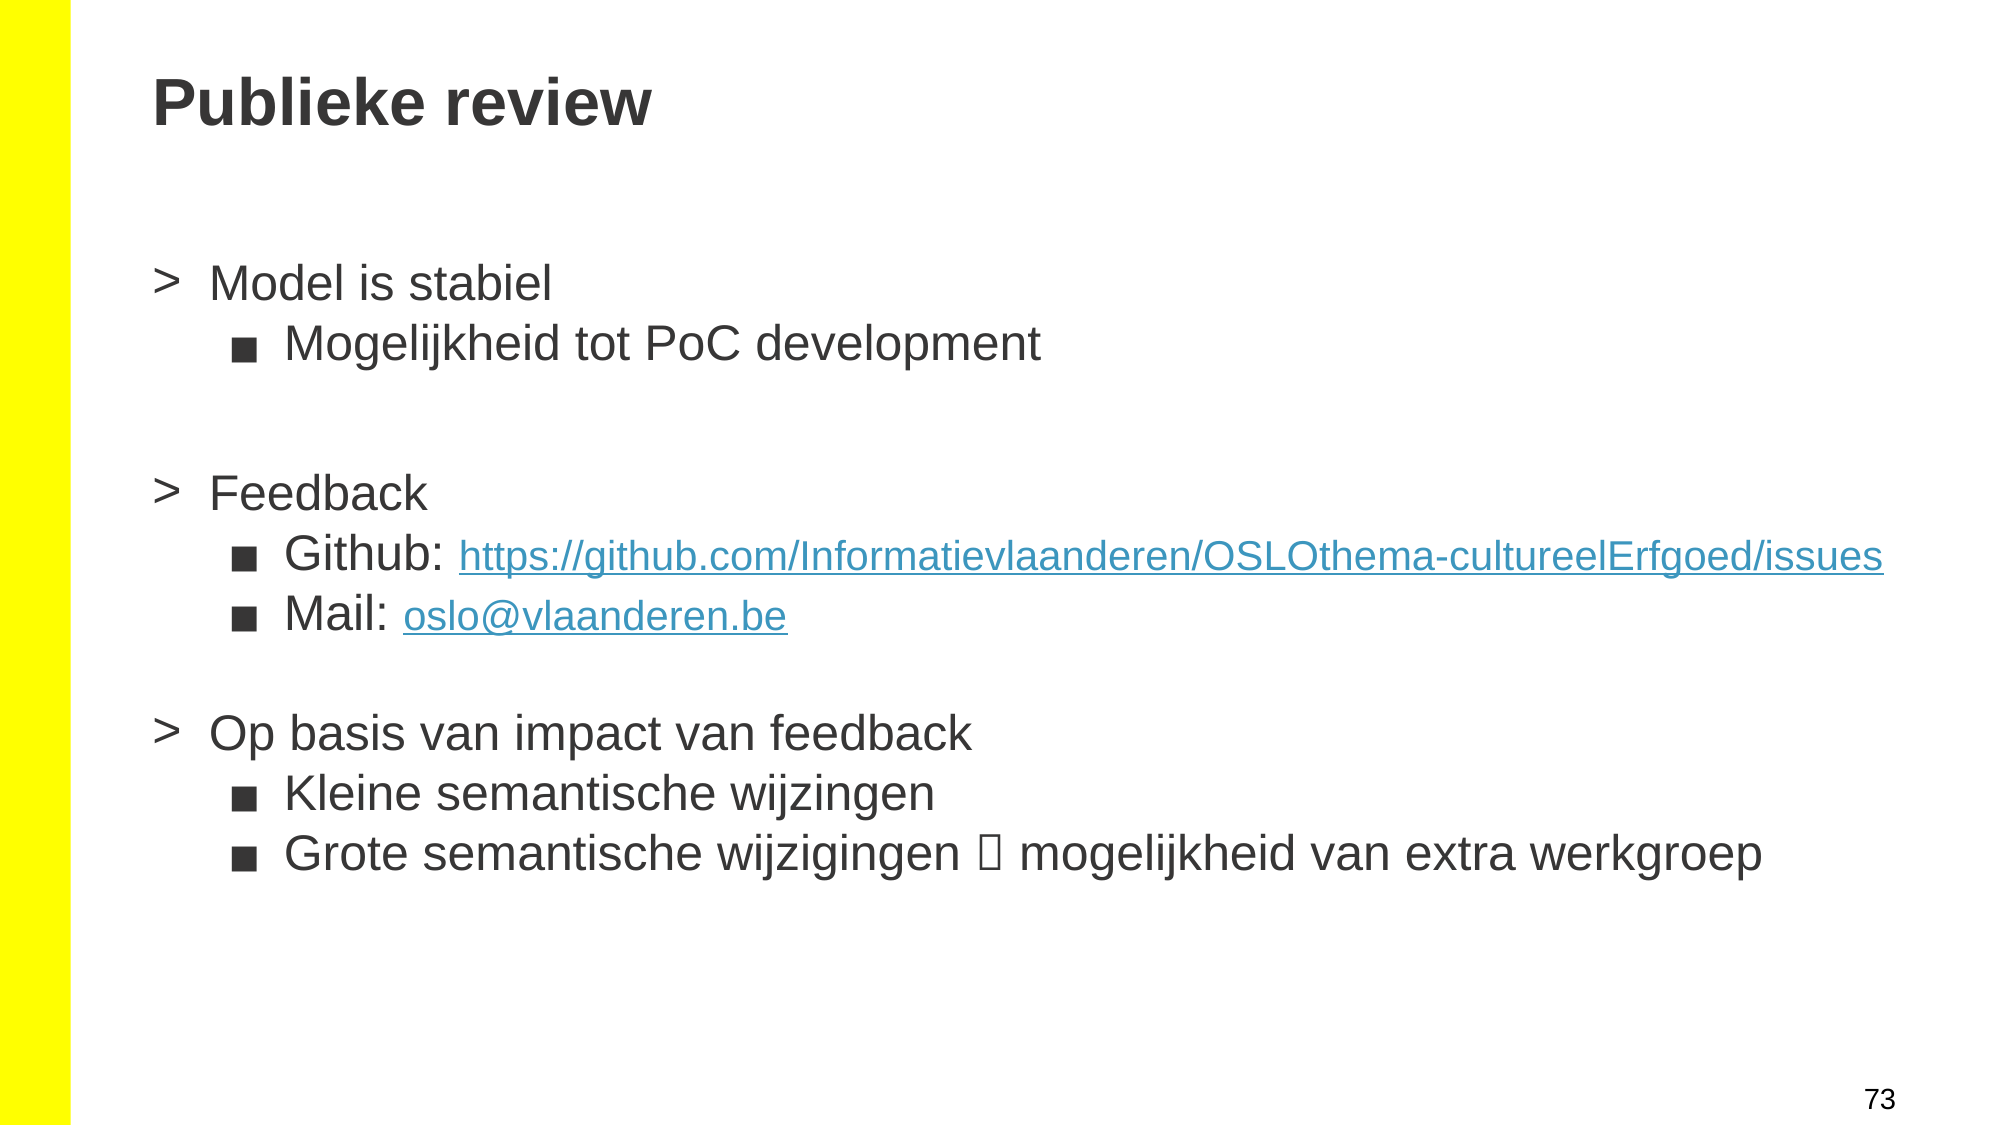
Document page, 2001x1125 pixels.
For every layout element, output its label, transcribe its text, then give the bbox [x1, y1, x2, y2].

list Model is stabiel Mogelijkheid tot PoC development Feedback Github: https://github.com/Informatievlaanderen/OSLOthema-cultureelErfgoed/issues Mail: oslo@vlaanderen.be Op basis van impact van feedback Kleine semantische wijzingen Grote semantische wijzigingen  mogelijkheid van extra werkgroep [137, 243, 1931, 1063]
slide_number 73 [1754, 763, 1904, 1125]
title Publieke review [137, 59, 1863, 222]
